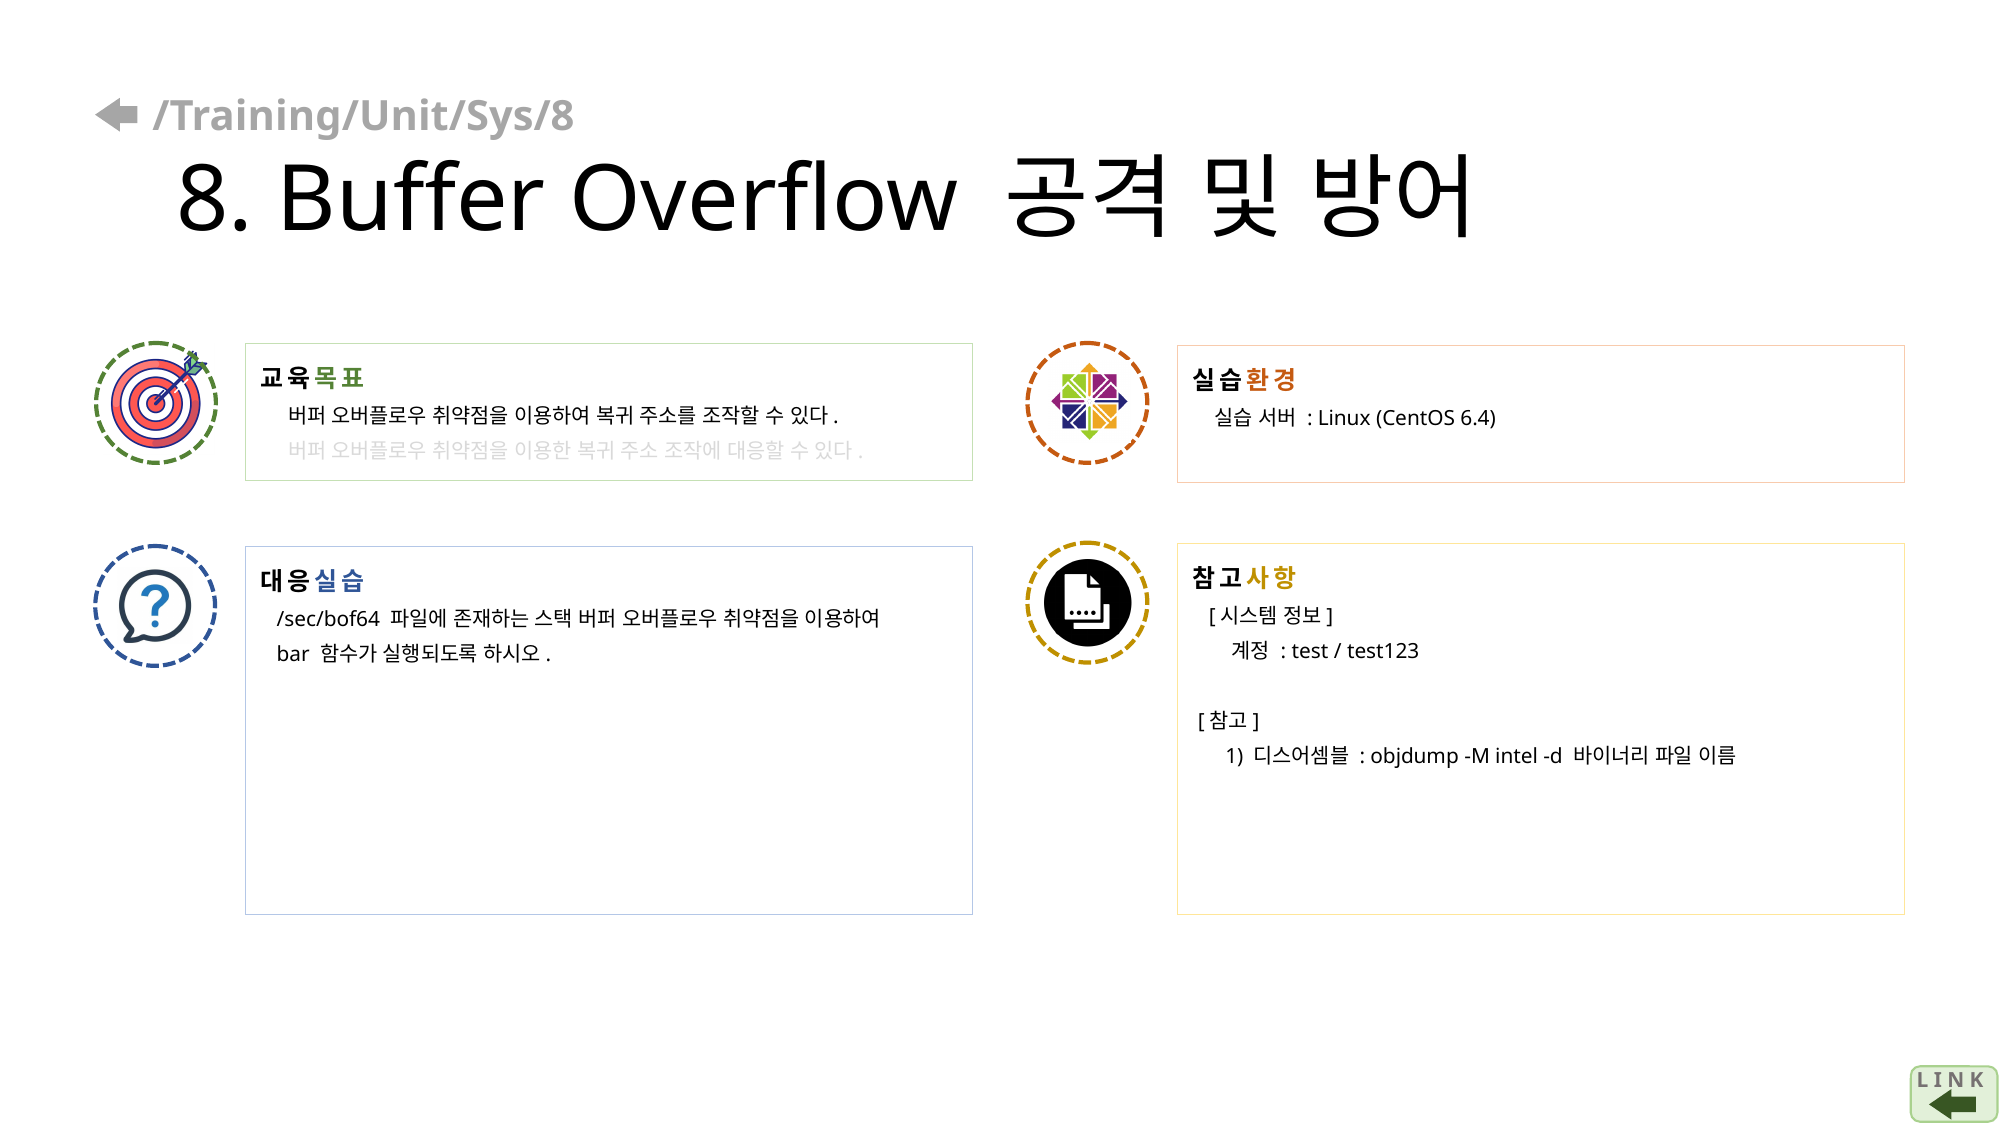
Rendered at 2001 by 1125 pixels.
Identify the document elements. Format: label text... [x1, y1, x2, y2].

text_box [94, 544, 217, 667]
text_box 참고사항 [시스템 정보] 계정 : test / test123 [참고] 1) 디스어셈블 : objdump -M intel -d 바이너리 파일 이름 [1177, 543, 1905, 915]
text_box 실습환경 실습 서버 : Linux (CentOS 6.4) [1177, 345, 1905, 483]
picture [103, 343, 215, 455]
text_box [1051, 541, 1125, 554]
picture [117, 567, 193, 644]
picture [1039, 554, 1136, 651]
text_box [1026, 341, 1149, 464]
text_box [1050, 651, 1125, 664]
text_box 교육목표 버퍼 오버플로우 취약점을 이용하여 복귀 주소를 조작할 수 있다. 버퍼 오버플로우 취약점을 이용한 복귀 주소 조작에 대응할 수 있다. [245, 343, 973, 481]
text_box [1026, 566, 1039, 640]
title /Training/Unit/Sys/8 8. Buffer Overflow 공격 및 방어 [137, 59, 1863, 278]
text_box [1901, 1059, 2000, 1125]
picture [1048, 360, 1131, 443]
text_box [124, 455, 187, 464]
text_box 대응실습 /sec/bof64 파일에 존재하는 스택 버퍼 오버플로우 취약점을 이용하여 bar 함수가 실행되도록 하시오. [245, 546, 973, 915]
text_box [93, 95, 137, 134]
text_box [95, 373, 103, 434]
text_box [1136, 565, 1149, 640]
